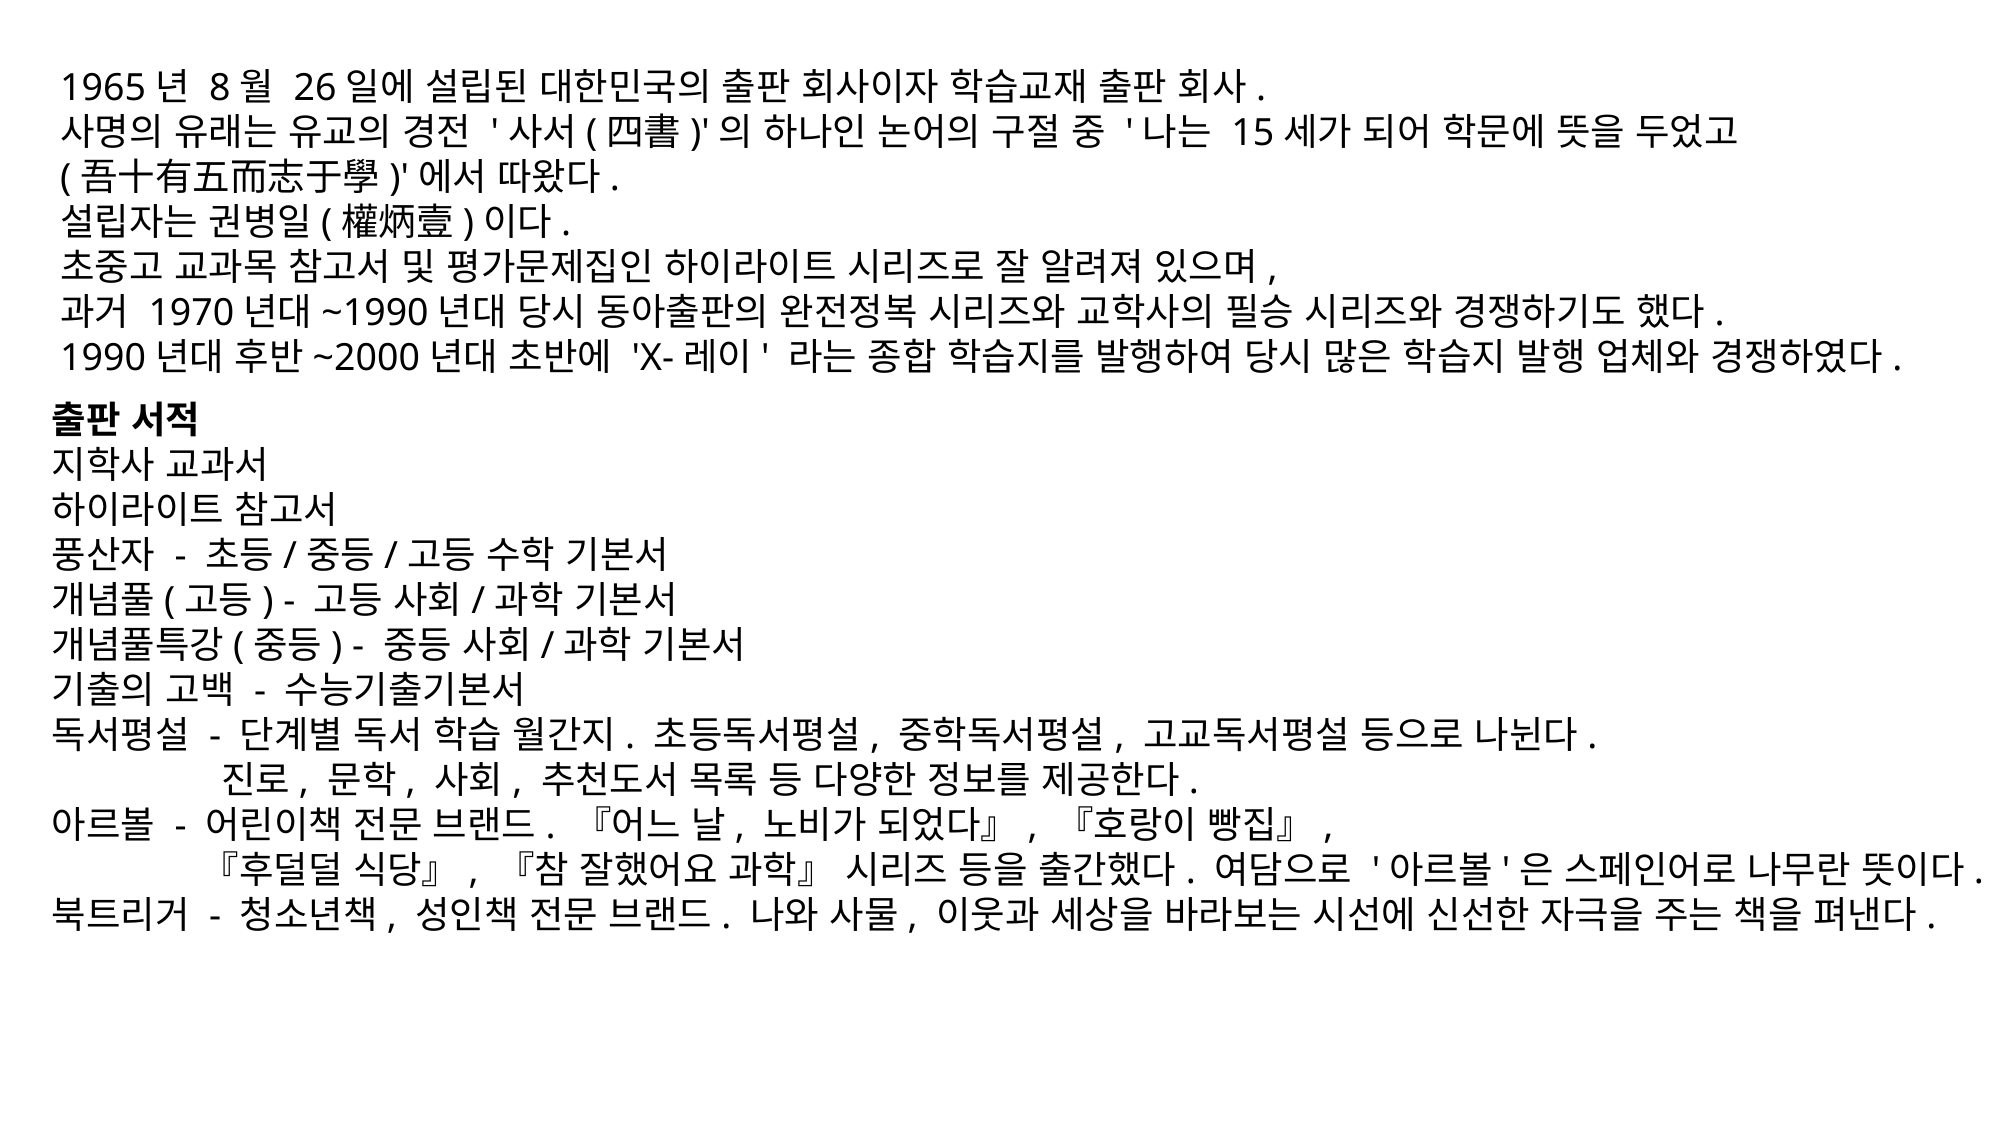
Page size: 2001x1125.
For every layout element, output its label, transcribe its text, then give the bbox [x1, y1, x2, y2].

text_box 1965년 8월 26일에 설립된 대한민국의 출판 회사이자 학습교재 출판 회사. 사명의 유래는 유교의 경전 '사서(四書)'의 하나인 논어의 구절 중 '나는 15세가 되어 학문에 뜻을 두었고 (吾十有五而志于學)'에서 따왔다. 설립자는 권병일(權炳壹)이다. 초중고 교과목 참고서 및 평가문제집인 하이라이트 시리즈로 잘 알려져 있으며, 과거 1970년대~1990년대 당시 동아출판의 완전정복 시리즈와 교학사의 필승 시리즈와 경쟁하기도 했다. 1990년대 후반~2000년대 초반에 'X-레이' 라는 종합 학습지를 발행하여 당시 많은 학습지 발행 업체와 경쟁하였다. [45, 55, 1918, 386]
text_box 출판 서적 지학사 교과서 하이라이트 참고서 풍산자 - 초등/중등/고등 수학 기본서 개념풀(고등) - 고등 사회/과학 기본서 개념풀특강(중등) - 중등 사회/과학 기본서 기출의 고백 - 수능기출기본서 독서평설 - 단계별 독서 학습 월간지. 초등독서평설, 중학독서평설, 고교독서평설 등으로 나뉜다. 진로, 문학, 사회, 추천도서 목록 등 다양한 정보를 제공한다. 아르볼 - 어린이책 전문 브랜드. 『어느 날, 노비가 되었다』, 『호랑이 빵집』, 『후덜덜 식당』, 『참 잘했어요 과학』 시리즈 등을 출간했다. 여담으로 '아르볼'은 스페인어로 나무란 뜻이다. 북트리거 - 청소년책, 성인책 전문 브랜드. 나와 사물, 이웃과 세상을 바라보는 시선에 신선한 자극을 주는 책을 펴낸다. [36, 388, 1999, 989]
